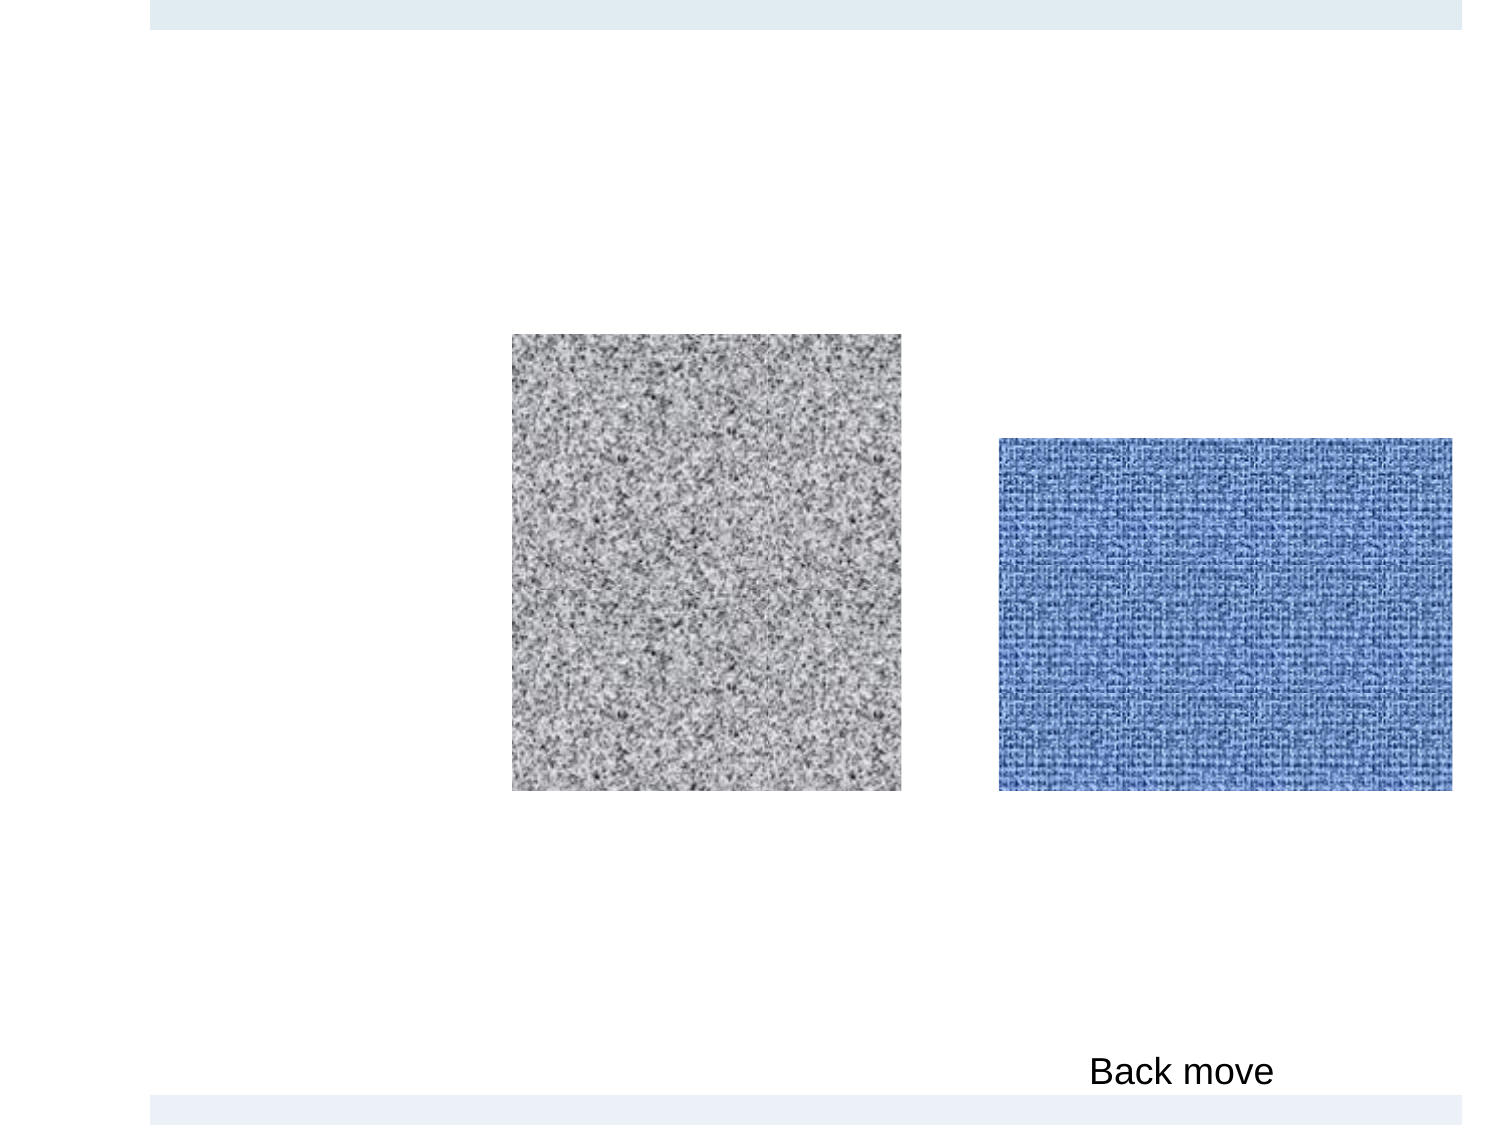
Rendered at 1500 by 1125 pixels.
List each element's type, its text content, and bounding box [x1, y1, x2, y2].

text_box Back move [1074, 1039, 1290, 1100]
text_box [998, 437, 1453, 791]
text_box [511, 334, 902, 791]
